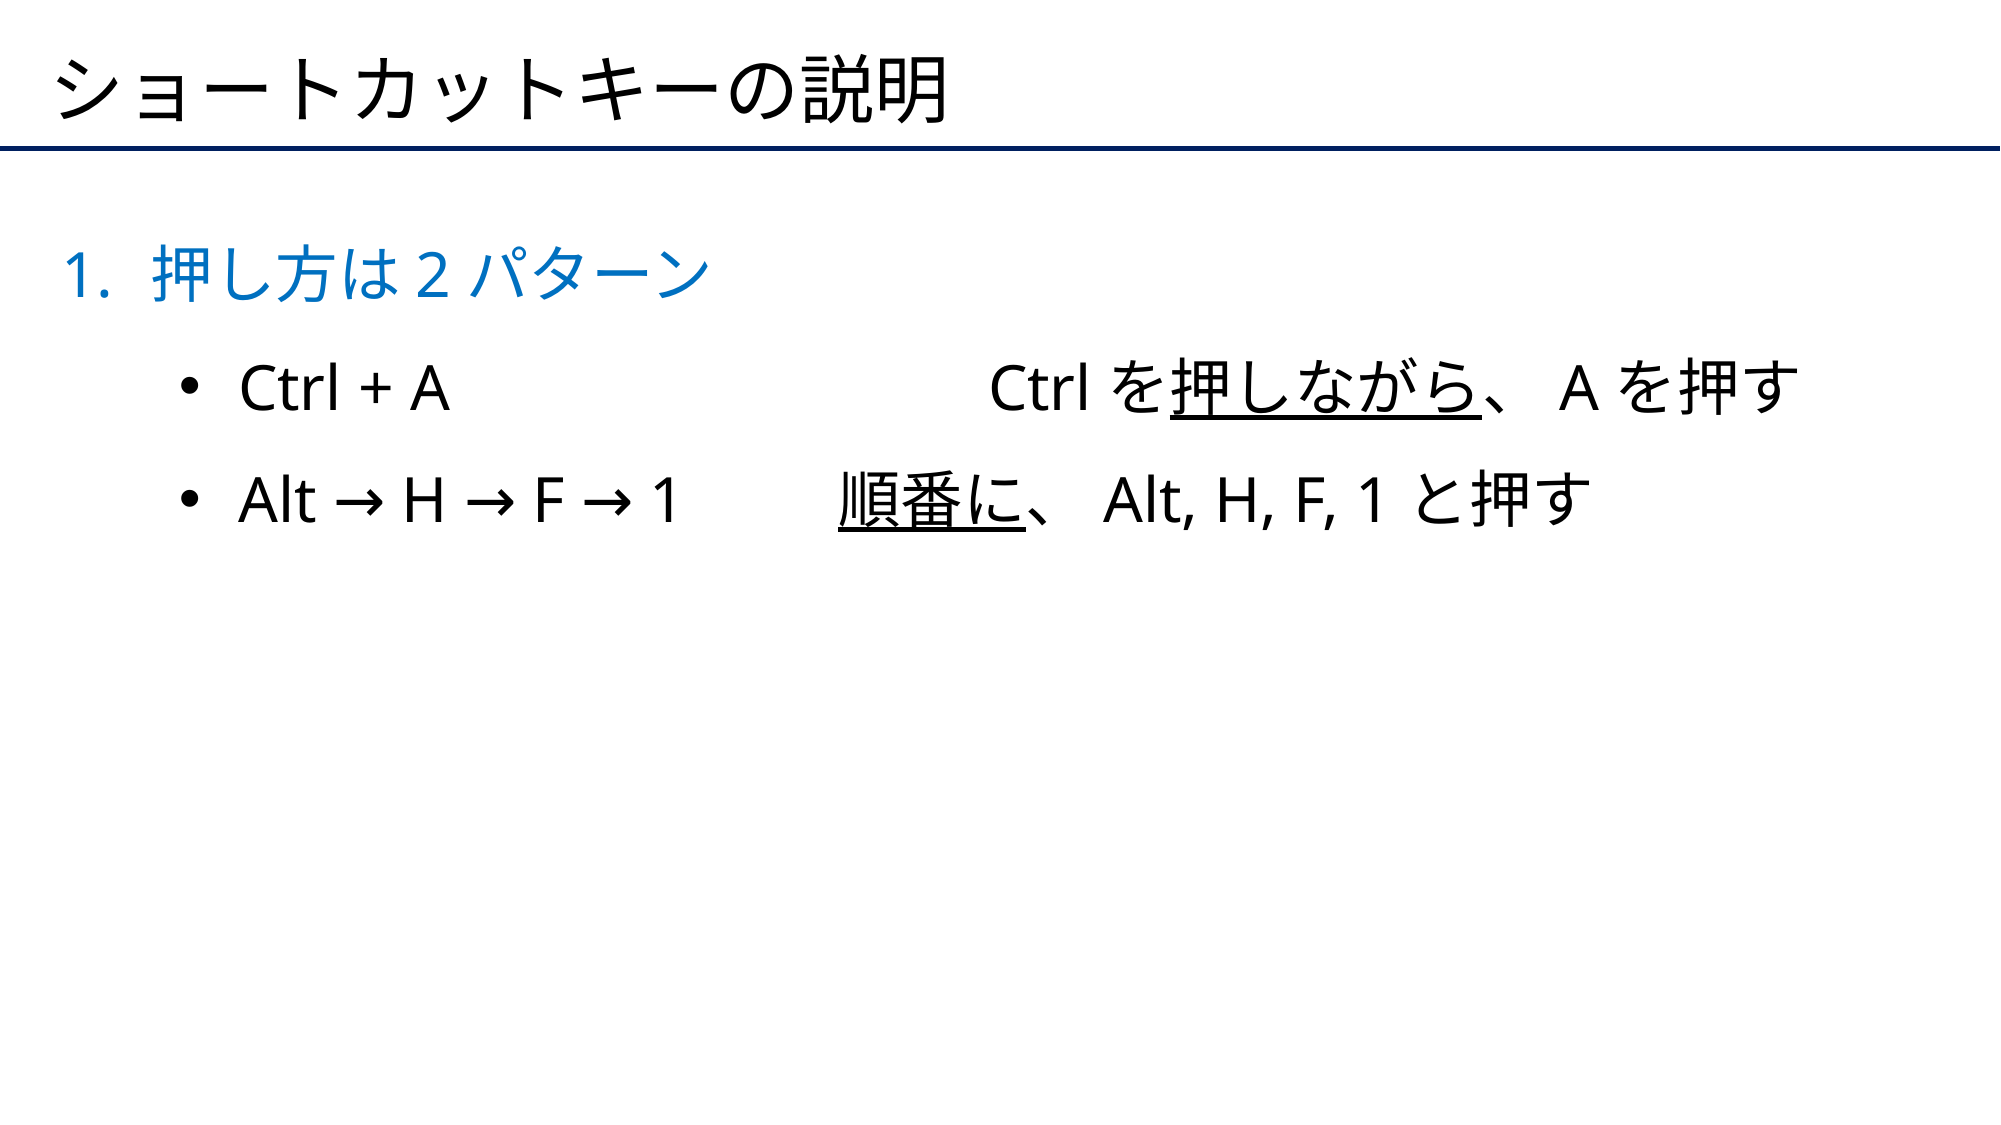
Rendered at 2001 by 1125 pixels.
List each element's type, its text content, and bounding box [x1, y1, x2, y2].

text_box 押し方は2パターン Ctrl + A Ctrlを押しながら、Aを押す Alt → H → F → 1 順番に、Alt, H, F, 1と押す [46, 190, 1925, 543]
title ショートカットキーの説明 [34, 30, 1925, 157]
